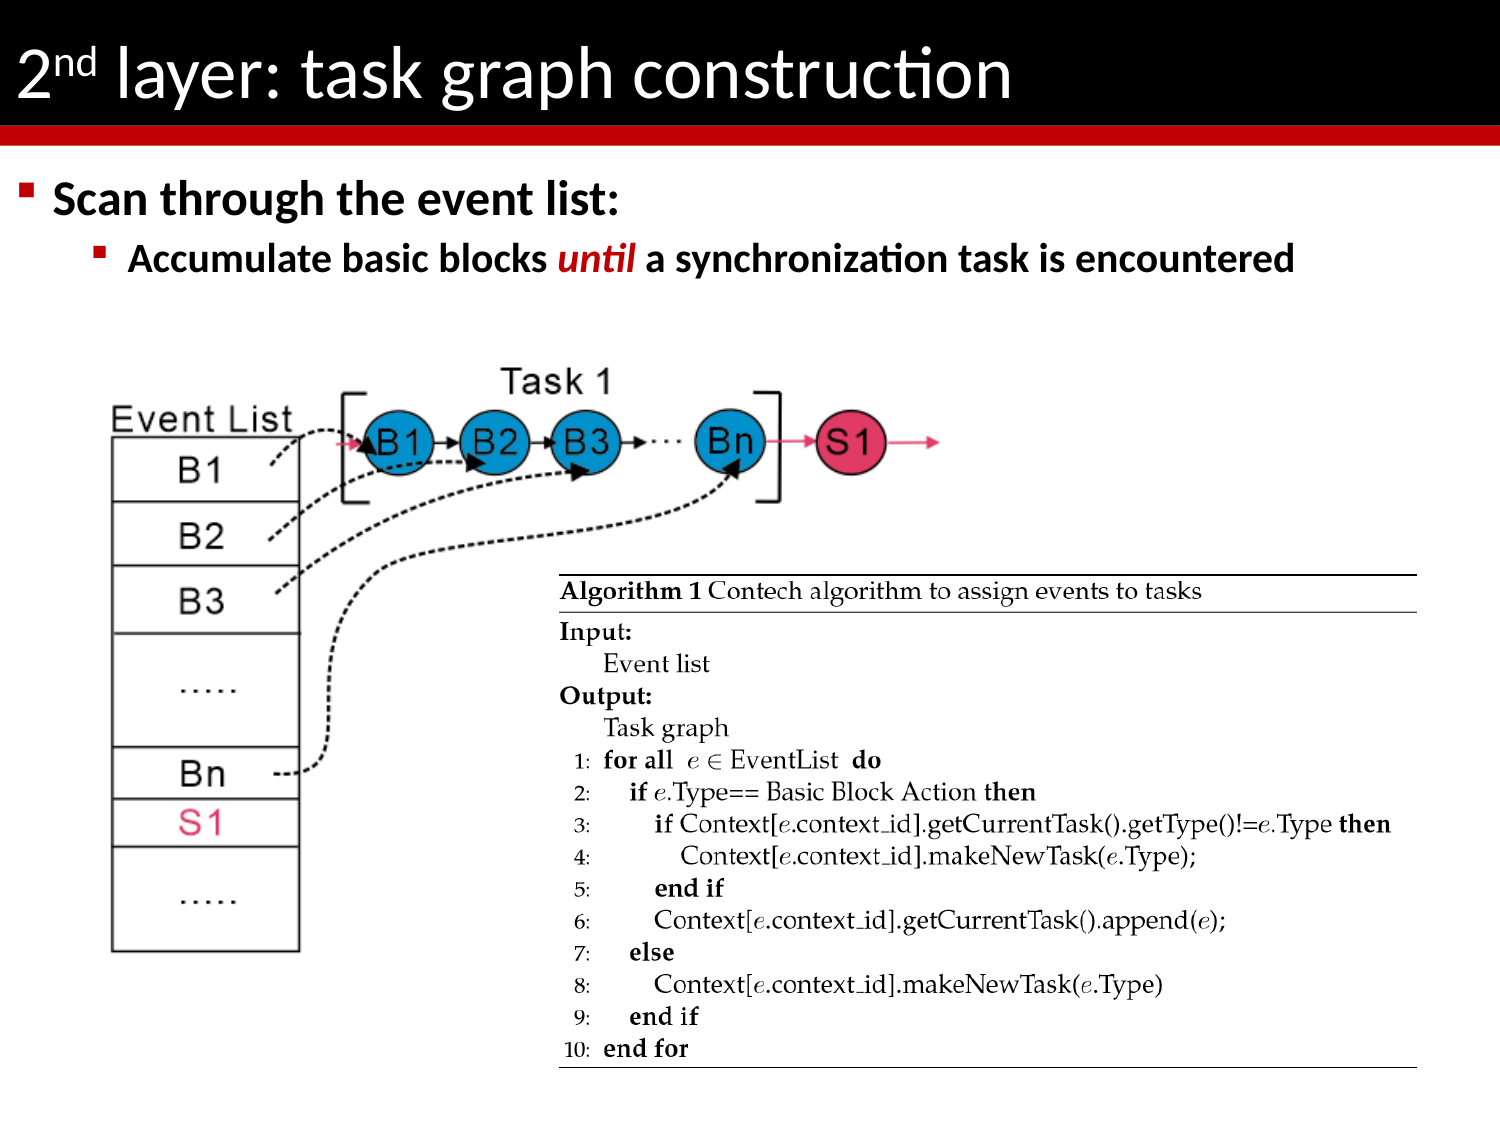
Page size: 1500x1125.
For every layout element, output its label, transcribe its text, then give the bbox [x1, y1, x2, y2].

text_box Scan through the event list: Accumulate basic blocks until a synchronization task is encountered [0, 165, 1459, 481]
text_box 2nd layer: task graph construction [0, 0, 1500, 150]
picture [94, 335, 1417, 1091]
